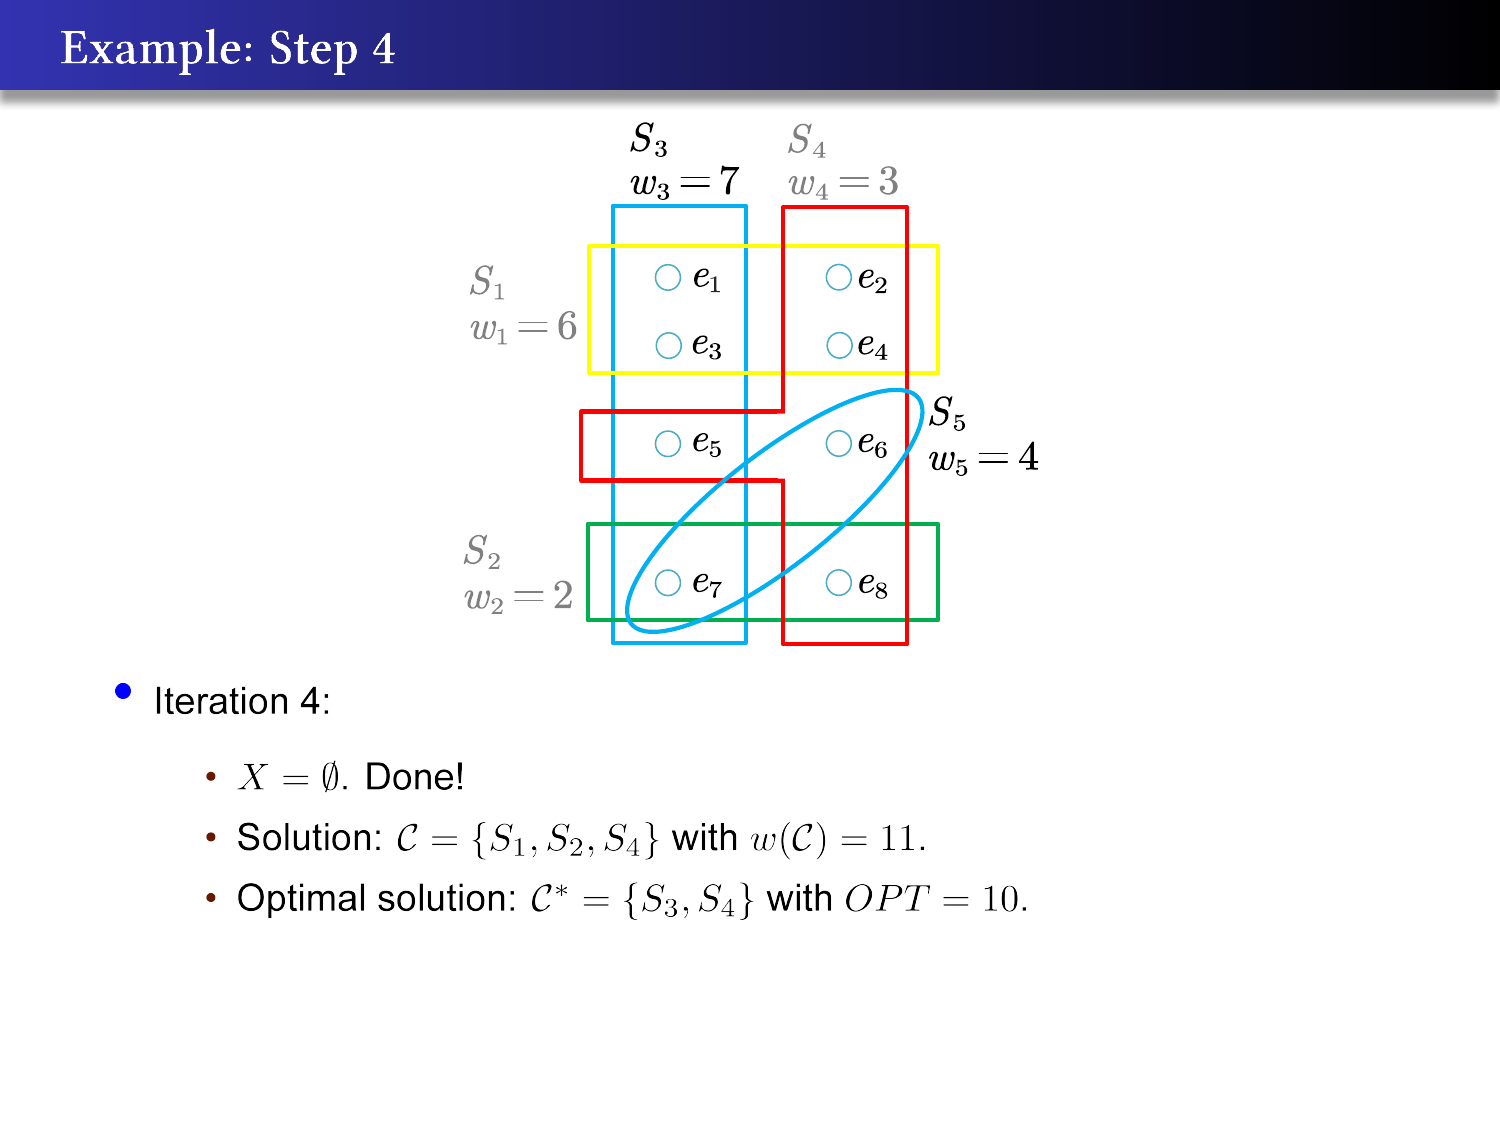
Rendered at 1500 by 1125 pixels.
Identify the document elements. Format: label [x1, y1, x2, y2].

text_box [459, 110, 1047, 645]
picture [61, 28, 395, 76]
picture [115, 683, 1027, 921]
